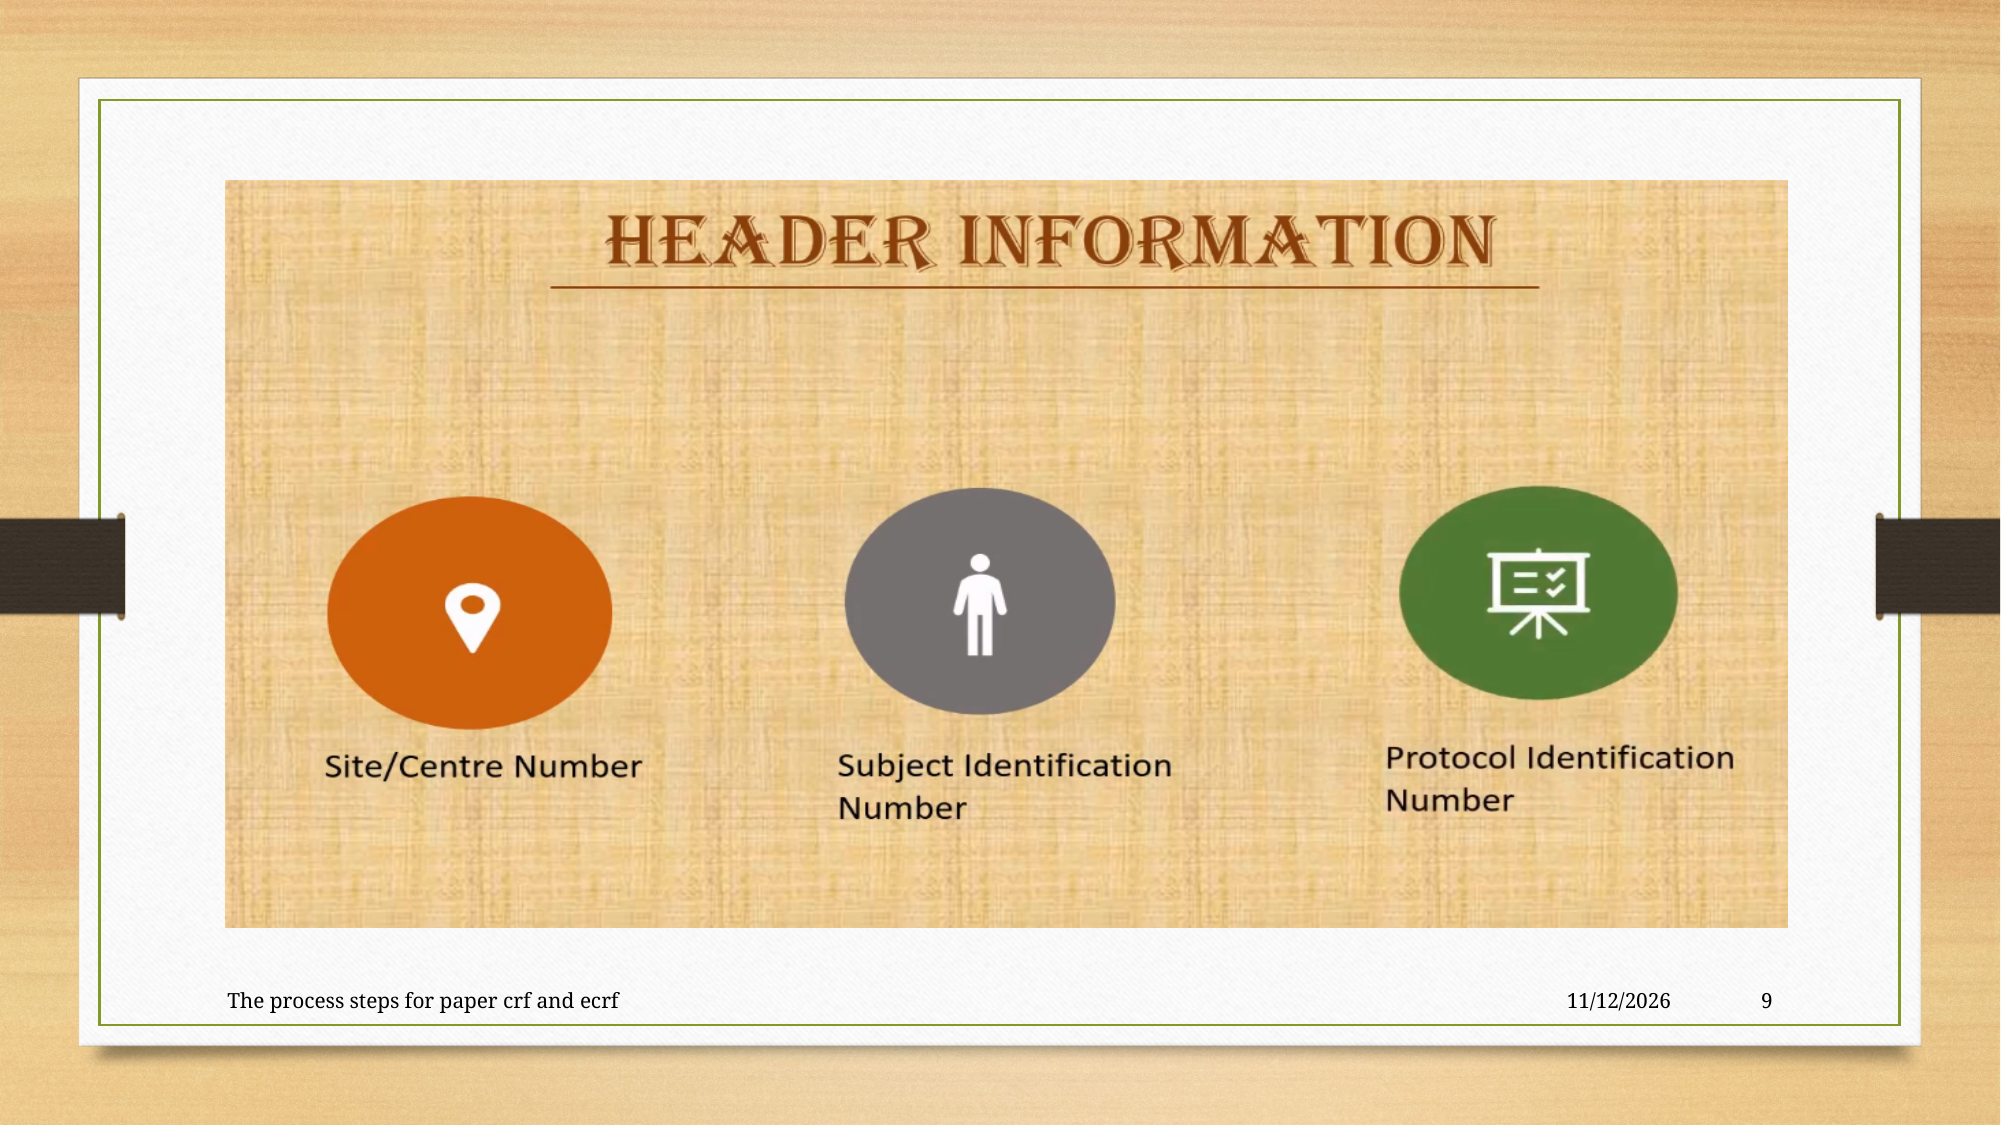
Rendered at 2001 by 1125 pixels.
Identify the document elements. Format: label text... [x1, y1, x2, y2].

footer The process steps for paper crf and ecrf [212, 979, 1411, 1025]
picture [0, 0, 2001, 1125]
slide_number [1423, 979, 1686, 1025]
slide_number 9 [1698, 979, 1788, 1025]
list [225, 180, 1788, 928]
